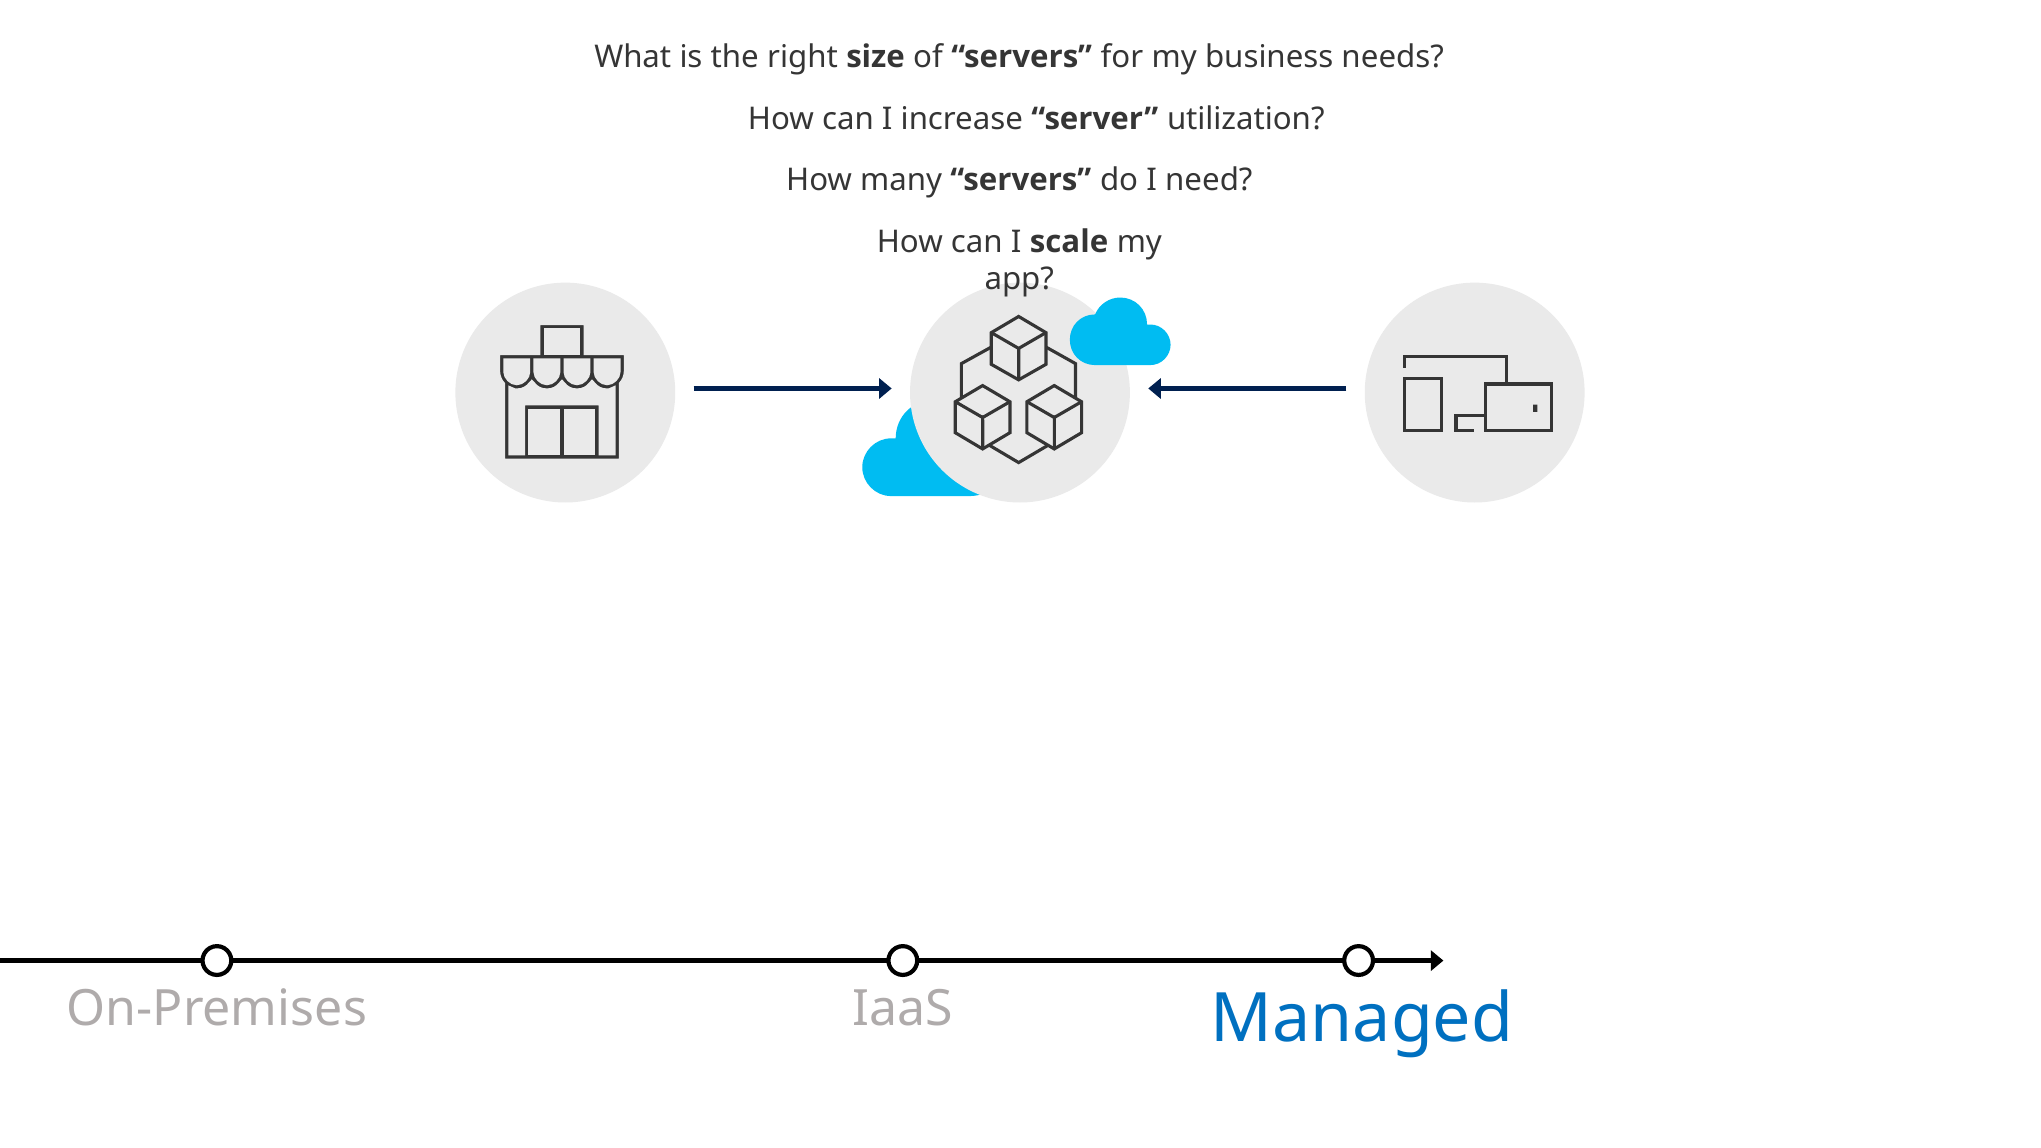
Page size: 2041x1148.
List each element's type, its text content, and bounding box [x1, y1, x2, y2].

text_box [1343, 945, 1374, 960]
text_box [201, 961, 233, 976]
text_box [455, 282, 676, 503]
text_box [887, 945, 918, 960]
text_box How many “servers” do I need? [702, 152, 1337, 205]
text_box [201, 945, 233, 960]
text_box IaaS [822, 963, 984, 1061]
text_box How can I scale my app? [831, 213, 1208, 304]
text_box [887, 961, 918, 976]
text_box On-Premises [36, 963, 398, 1061]
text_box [1364, 282, 1585, 503]
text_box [909, 282, 1131, 503]
text_box What is the right size of “servers” for my business needs? [551, 29, 1487, 82]
text_box [1343, 961, 1374, 976]
text_box Managed [1180, 958, 1543, 1080]
text_box [1131, 304, 1171, 366]
text_box [862, 408, 909, 497]
text_box How can I increase “server” utilization? [700, 90, 1373, 143]
